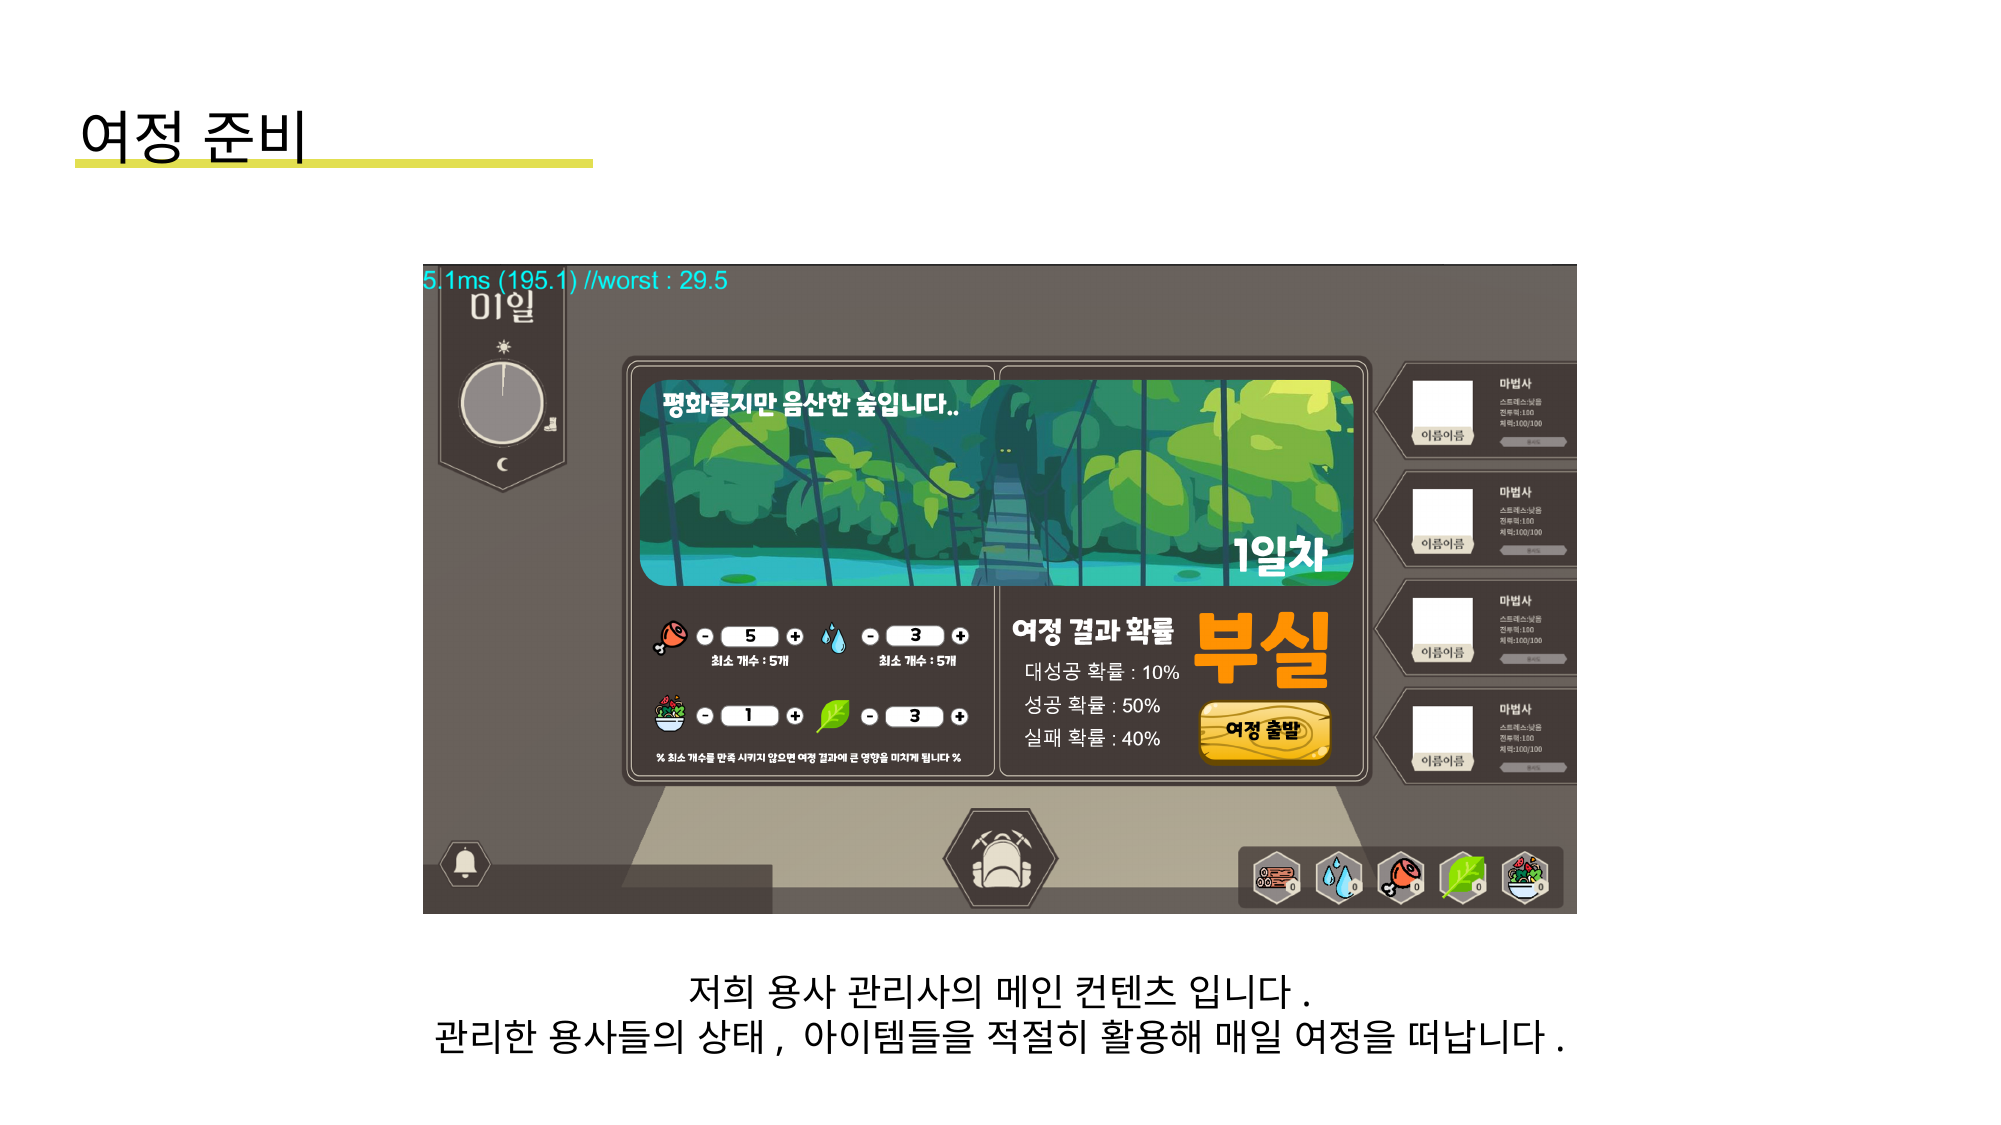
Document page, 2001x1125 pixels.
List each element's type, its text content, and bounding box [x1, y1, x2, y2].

picture [423, 264, 1577, 914]
text_box 저희 용사 관리사의 메인 컨텐츠 입니다. 관리한 용사들의 상태, 아이템들을 적절히 활용해 매일 여정을 떠납니다. [419, 961, 1581, 1067]
text_box 여정 준비 [64, 93, 761, 179]
